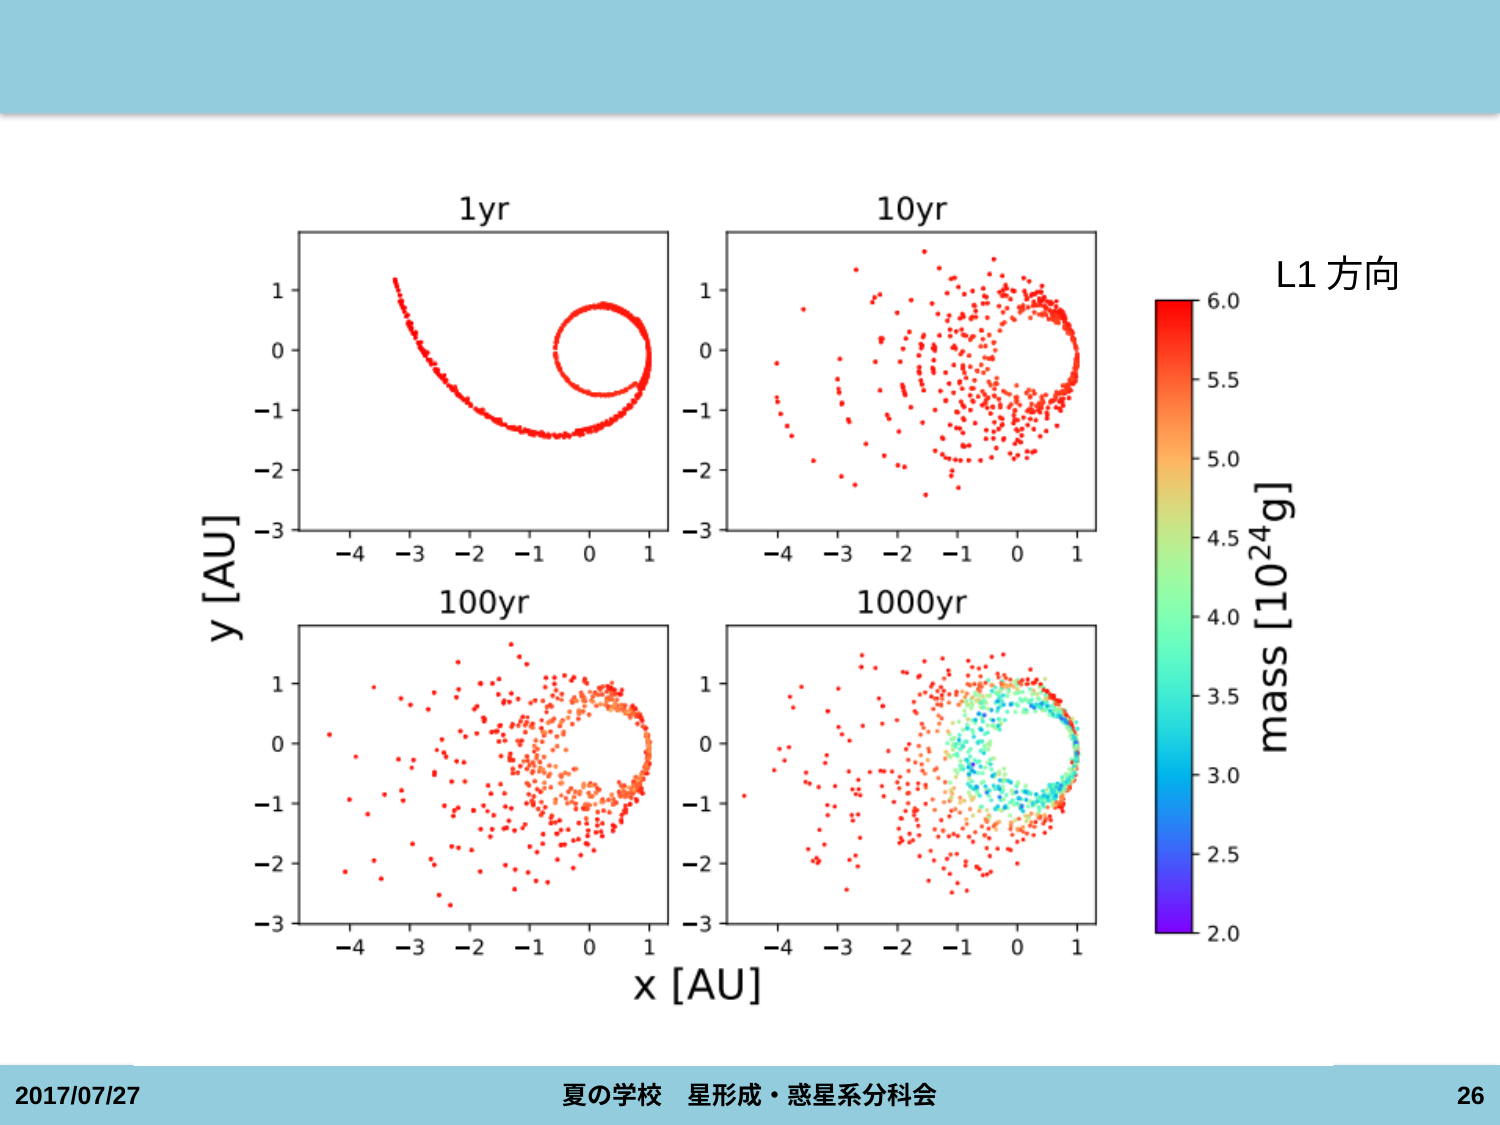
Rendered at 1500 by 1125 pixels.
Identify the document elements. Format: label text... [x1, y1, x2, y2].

text_box L1方向 [1339, 242, 1416, 303]
picture [133, 164, 1334, 1066]
footer 夏の学校 星形成・惑星系分科会 [512, 1073, 988, 1125]
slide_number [0, 1065, 350, 1125]
slide_number 26 [1149, 1065, 1500, 1125]
